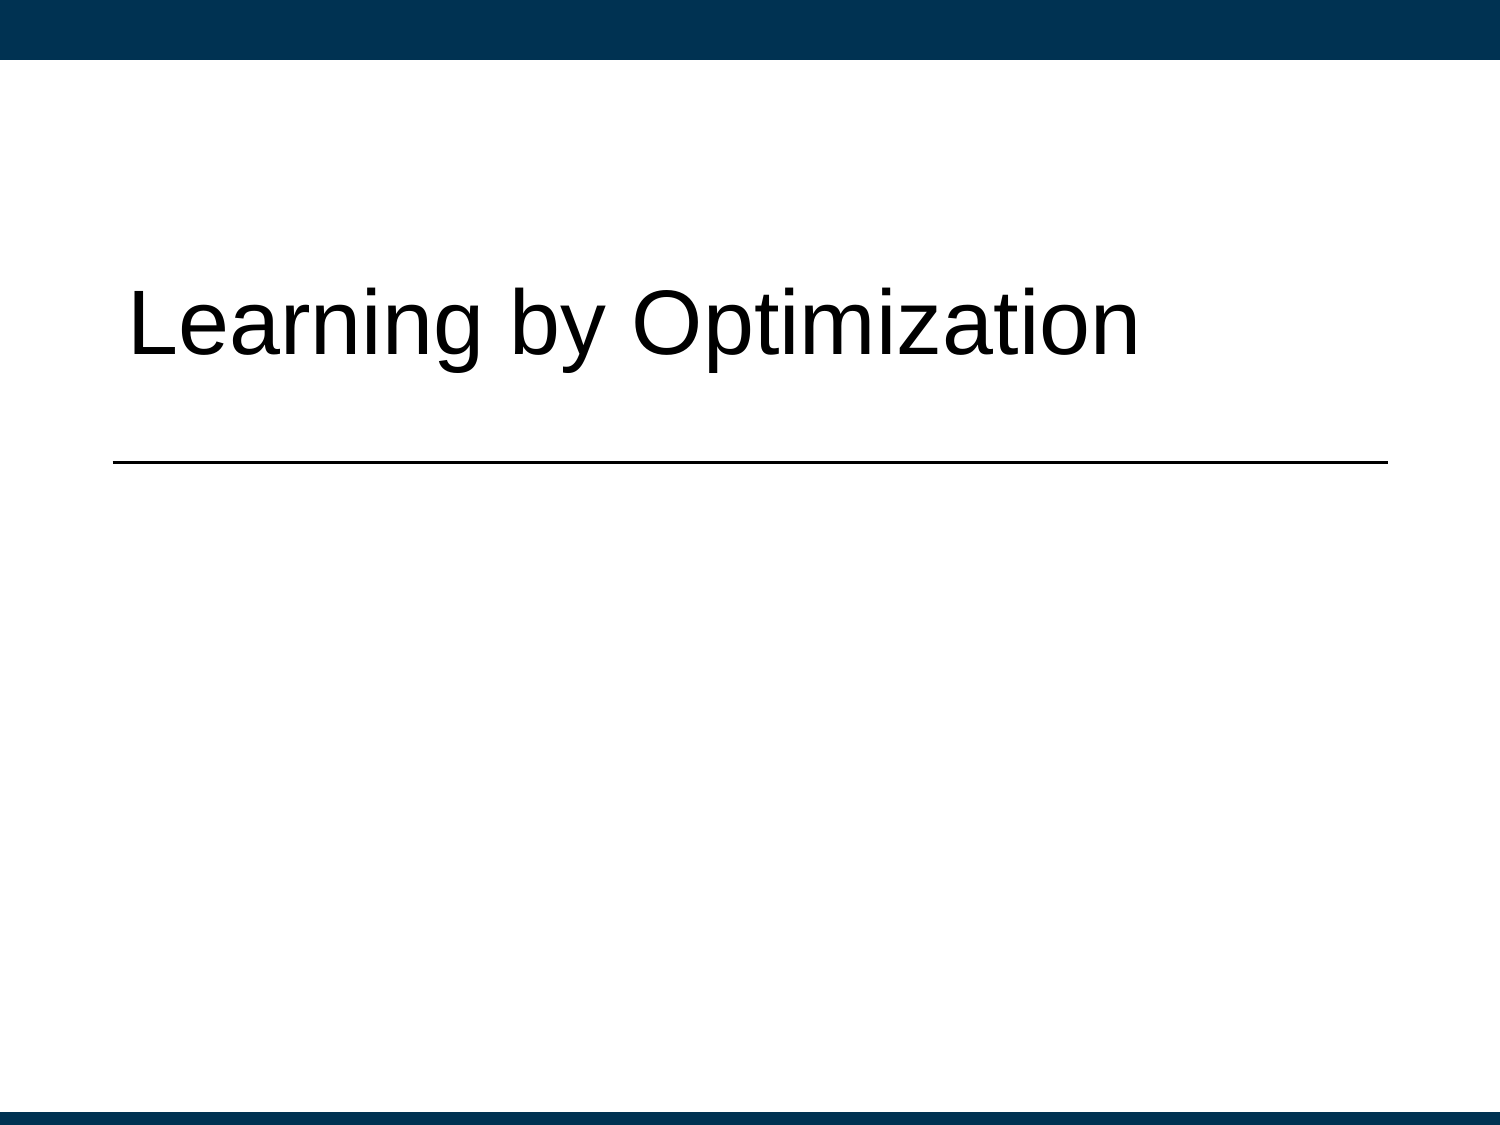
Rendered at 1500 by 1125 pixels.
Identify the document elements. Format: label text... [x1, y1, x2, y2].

title Learning by Optimization [112, 187, 1388, 448]
